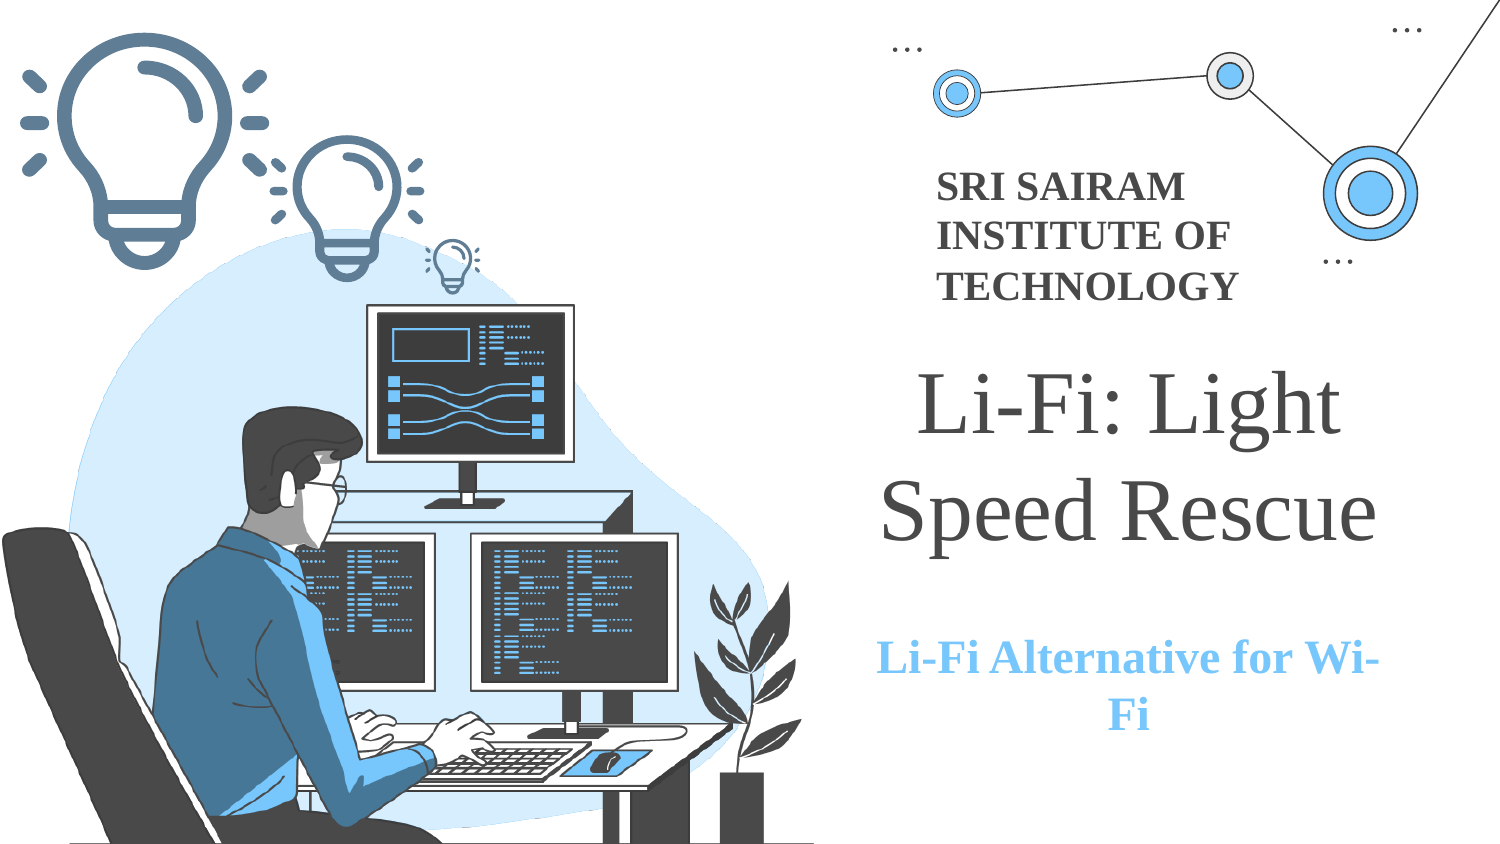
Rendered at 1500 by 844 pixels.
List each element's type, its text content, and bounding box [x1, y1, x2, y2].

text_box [19, 32, 270, 271]
text_box SRI SAIRAM INSTITUTE OF TECHNOLOGY [921, 150, 1291, 316]
title Li-Fi: Light Speed Rescue [861, 328, 1397, 610]
subtitle Li-Fi Alternative for Wi-Fi [861, 610, 1397, 758]
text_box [424, 238, 481, 295]
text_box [269, 134, 425, 283]
picture [2, 229, 815, 844]
